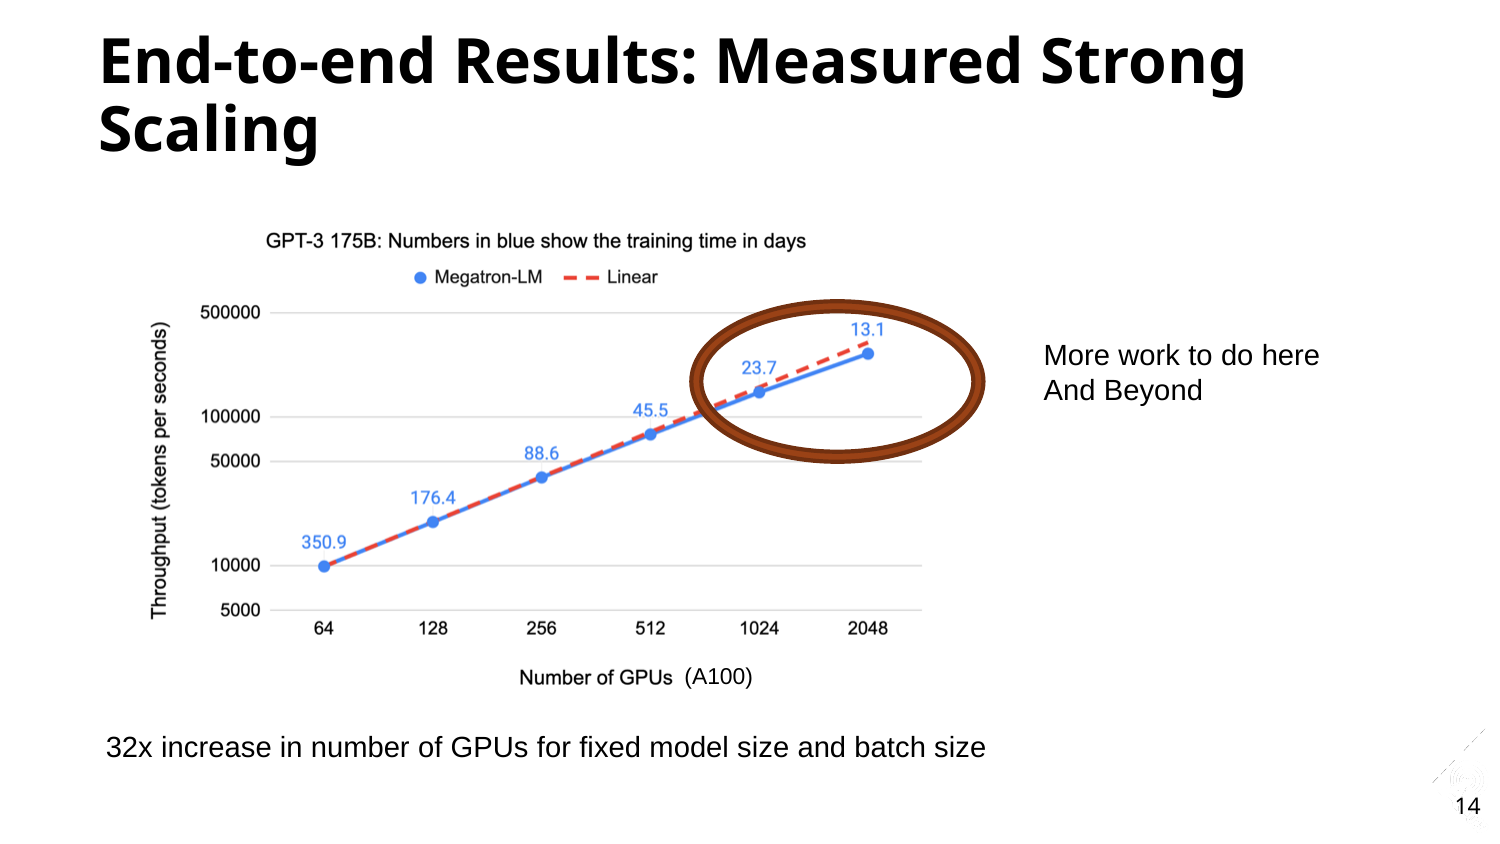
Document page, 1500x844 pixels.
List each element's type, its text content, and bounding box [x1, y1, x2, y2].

picture [123, 206, 948, 714]
text_box More work to do here And Beyond [1028, 328, 1336, 414]
title End-to-end Results: Measured Strong Scaling [85, 90, 1415, 172]
text_box 32x increase in number of GPUs for fixed model size and batch size [65, 713, 1029, 779]
slide_number 14 [1403, 779, 1494, 844]
picture [1436, 760, 1489, 779]
text_box [953, 329, 986, 434]
